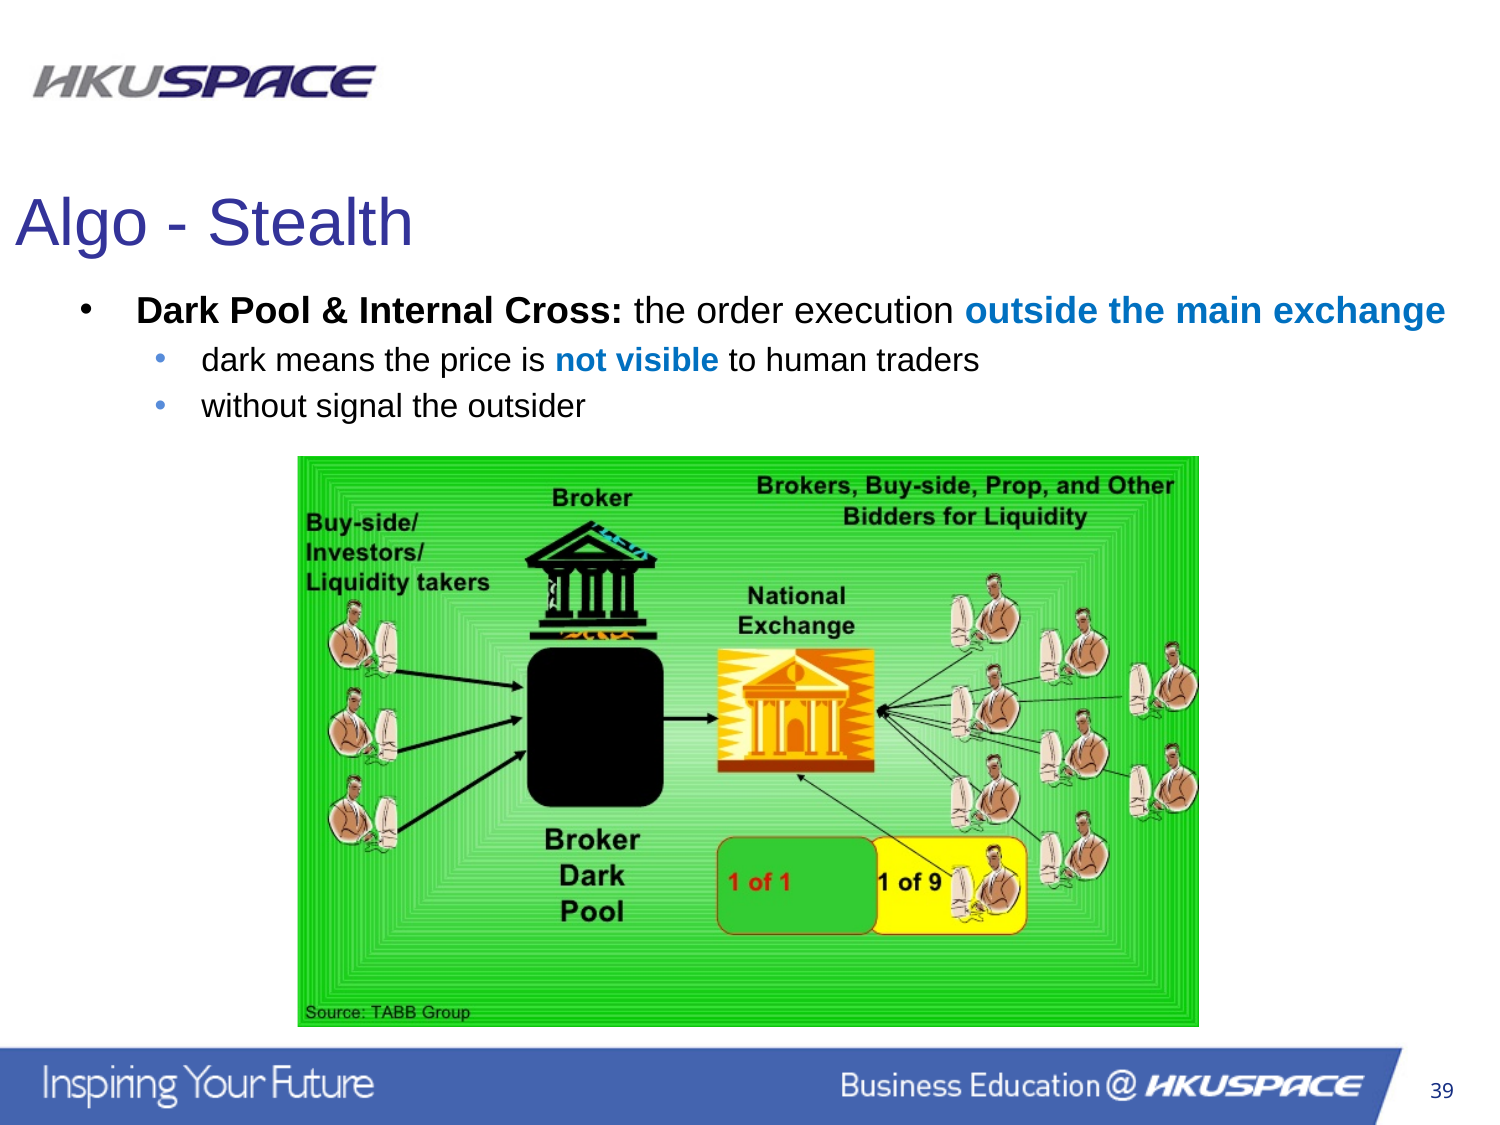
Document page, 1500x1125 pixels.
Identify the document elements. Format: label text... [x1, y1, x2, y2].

picture [0, 0, 1500, 1125]
slide_number 39 [1415, 1070, 1499, 1125]
title Algo - Stealth [0, 101, 1325, 266]
text_box Dark Pool & Internal Cross: the order execution outside the main exchange dark means the price is not visible to human traders without signal the outsider [64, 278, 1483, 1047]
